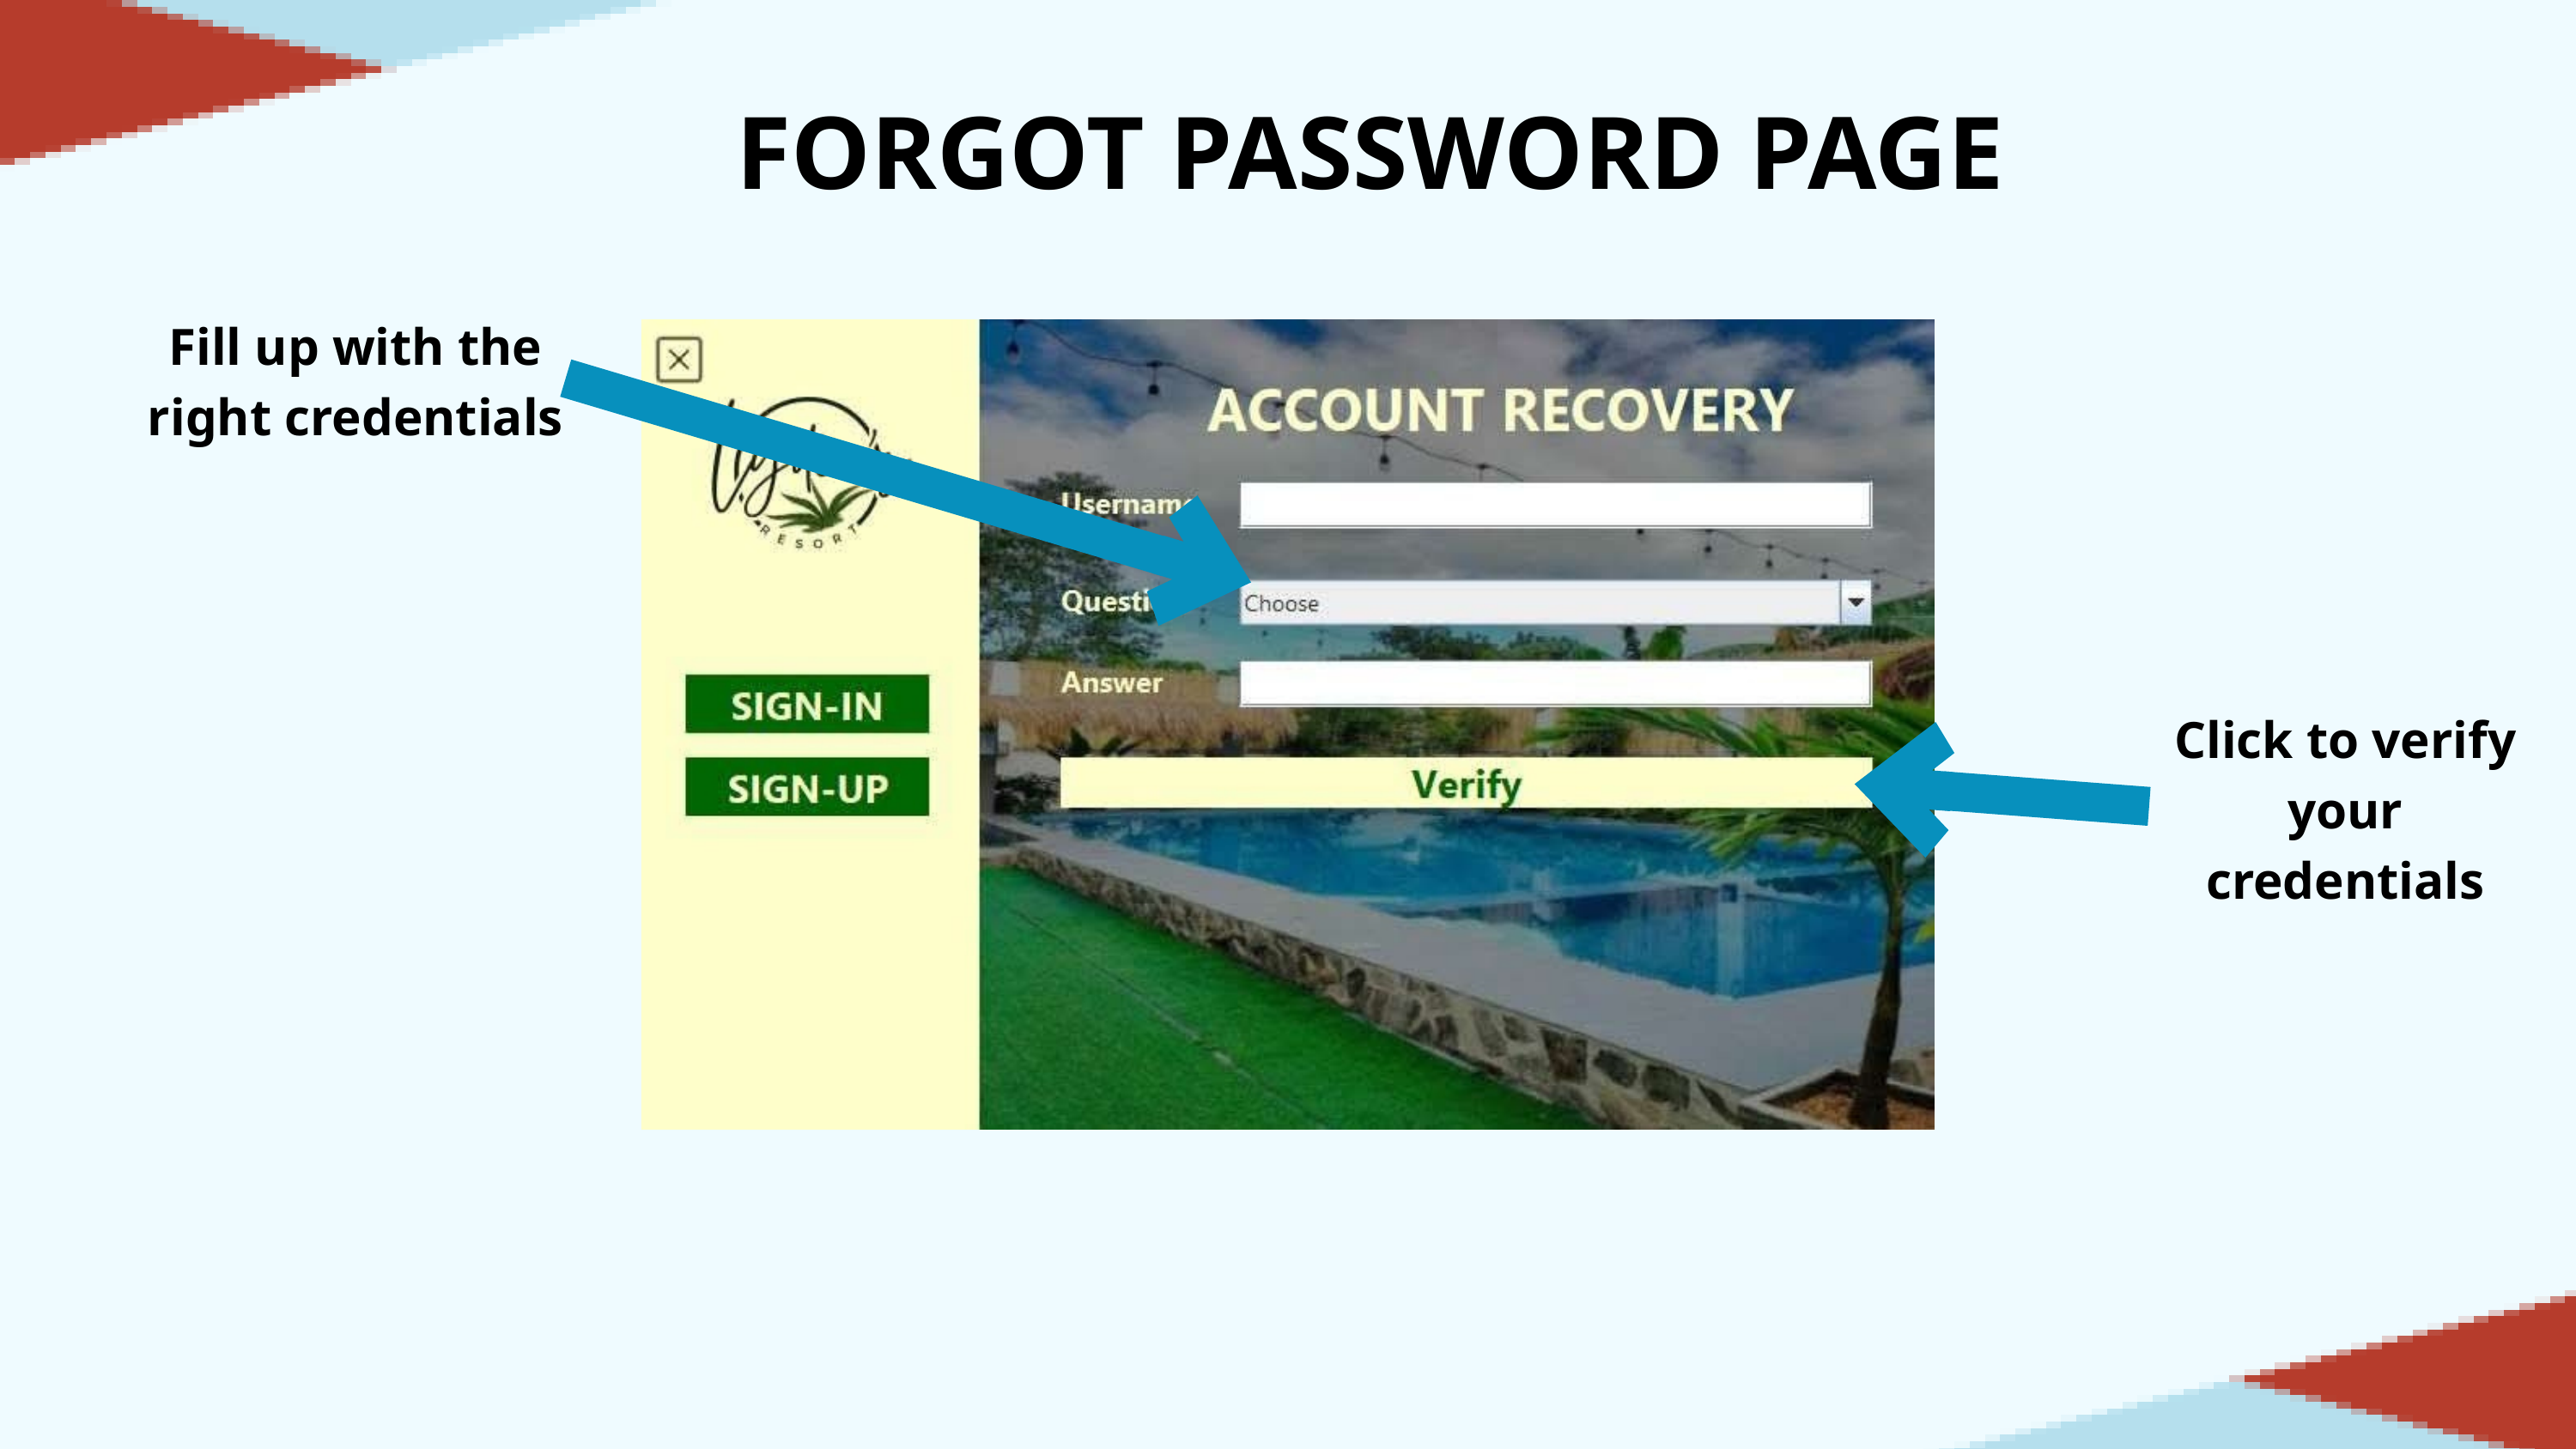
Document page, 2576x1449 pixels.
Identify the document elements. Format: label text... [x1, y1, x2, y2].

text_box [0, 0, 2576, 1449]
text_box [1854, 778, 2149, 807]
text_box Fill up with the right credentials [144, 305, 566, 446]
text_box [641, 319, 1935, 1130]
text_box FORGOT PASSWORD PAGE [711, 69, 2029, 209]
text_box Click to verify your credentials [2170, 699, 2521, 909]
